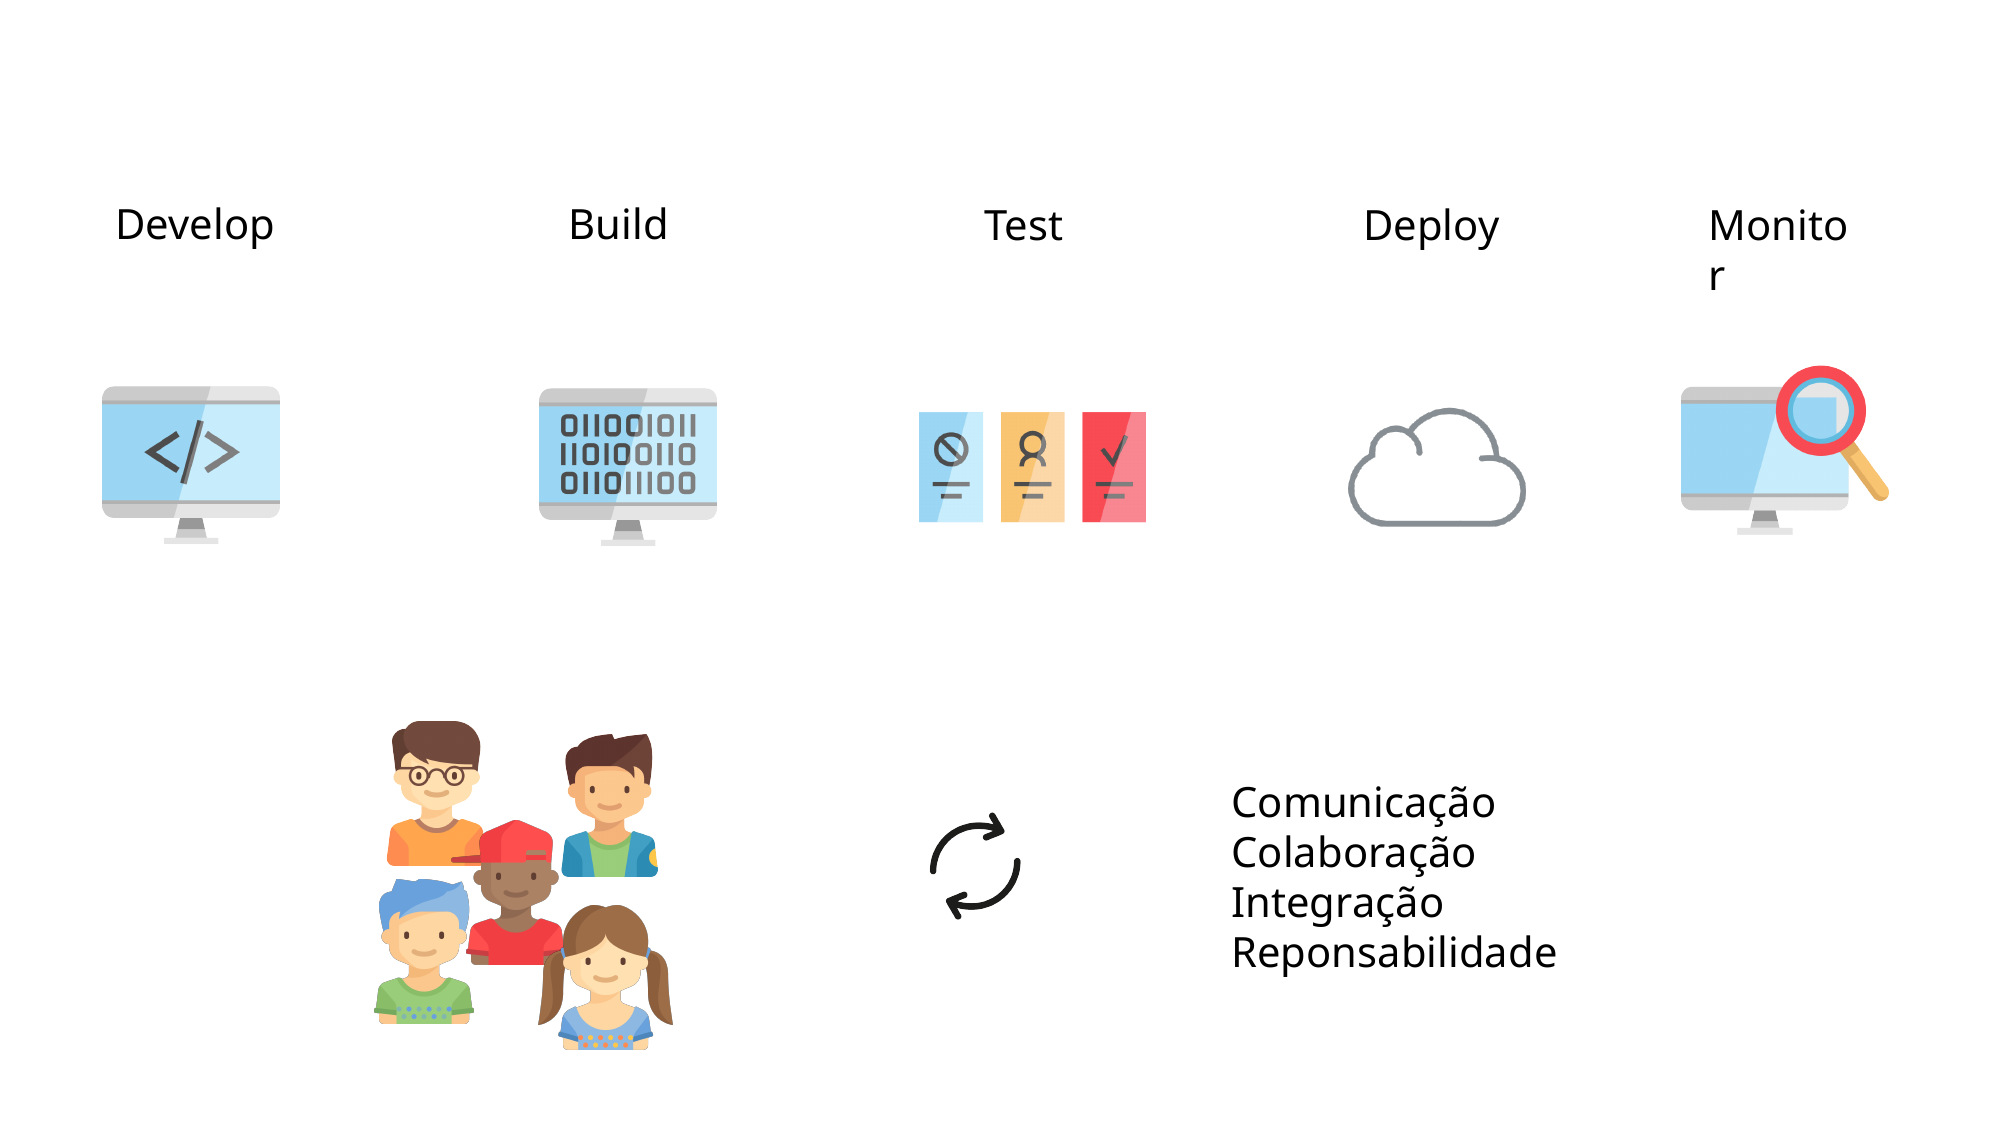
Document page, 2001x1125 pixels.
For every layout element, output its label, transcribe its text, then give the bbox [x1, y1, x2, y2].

text_box Develop [100, 190, 397, 255]
text_box Monitor [1693, 191, 1878, 307]
text_box Build [553, 190, 702, 255]
text_box Test [969, 191, 1096, 257]
picture [1681, 346, 1889, 554]
picture [922, 812, 1030, 920]
text_box Comunicação Colaboração Integração Reponsabilidade [1216, 768, 1722, 983]
picture [364, 721, 681, 1050]
text_box Deploy [1348, 191, 1526, 257]
picture [1348, 378, 1526, 556]
picture [919, 354, 1146, 580]
picture [102, 376, 280, 554]
picture [539, 378, 717, 556]
